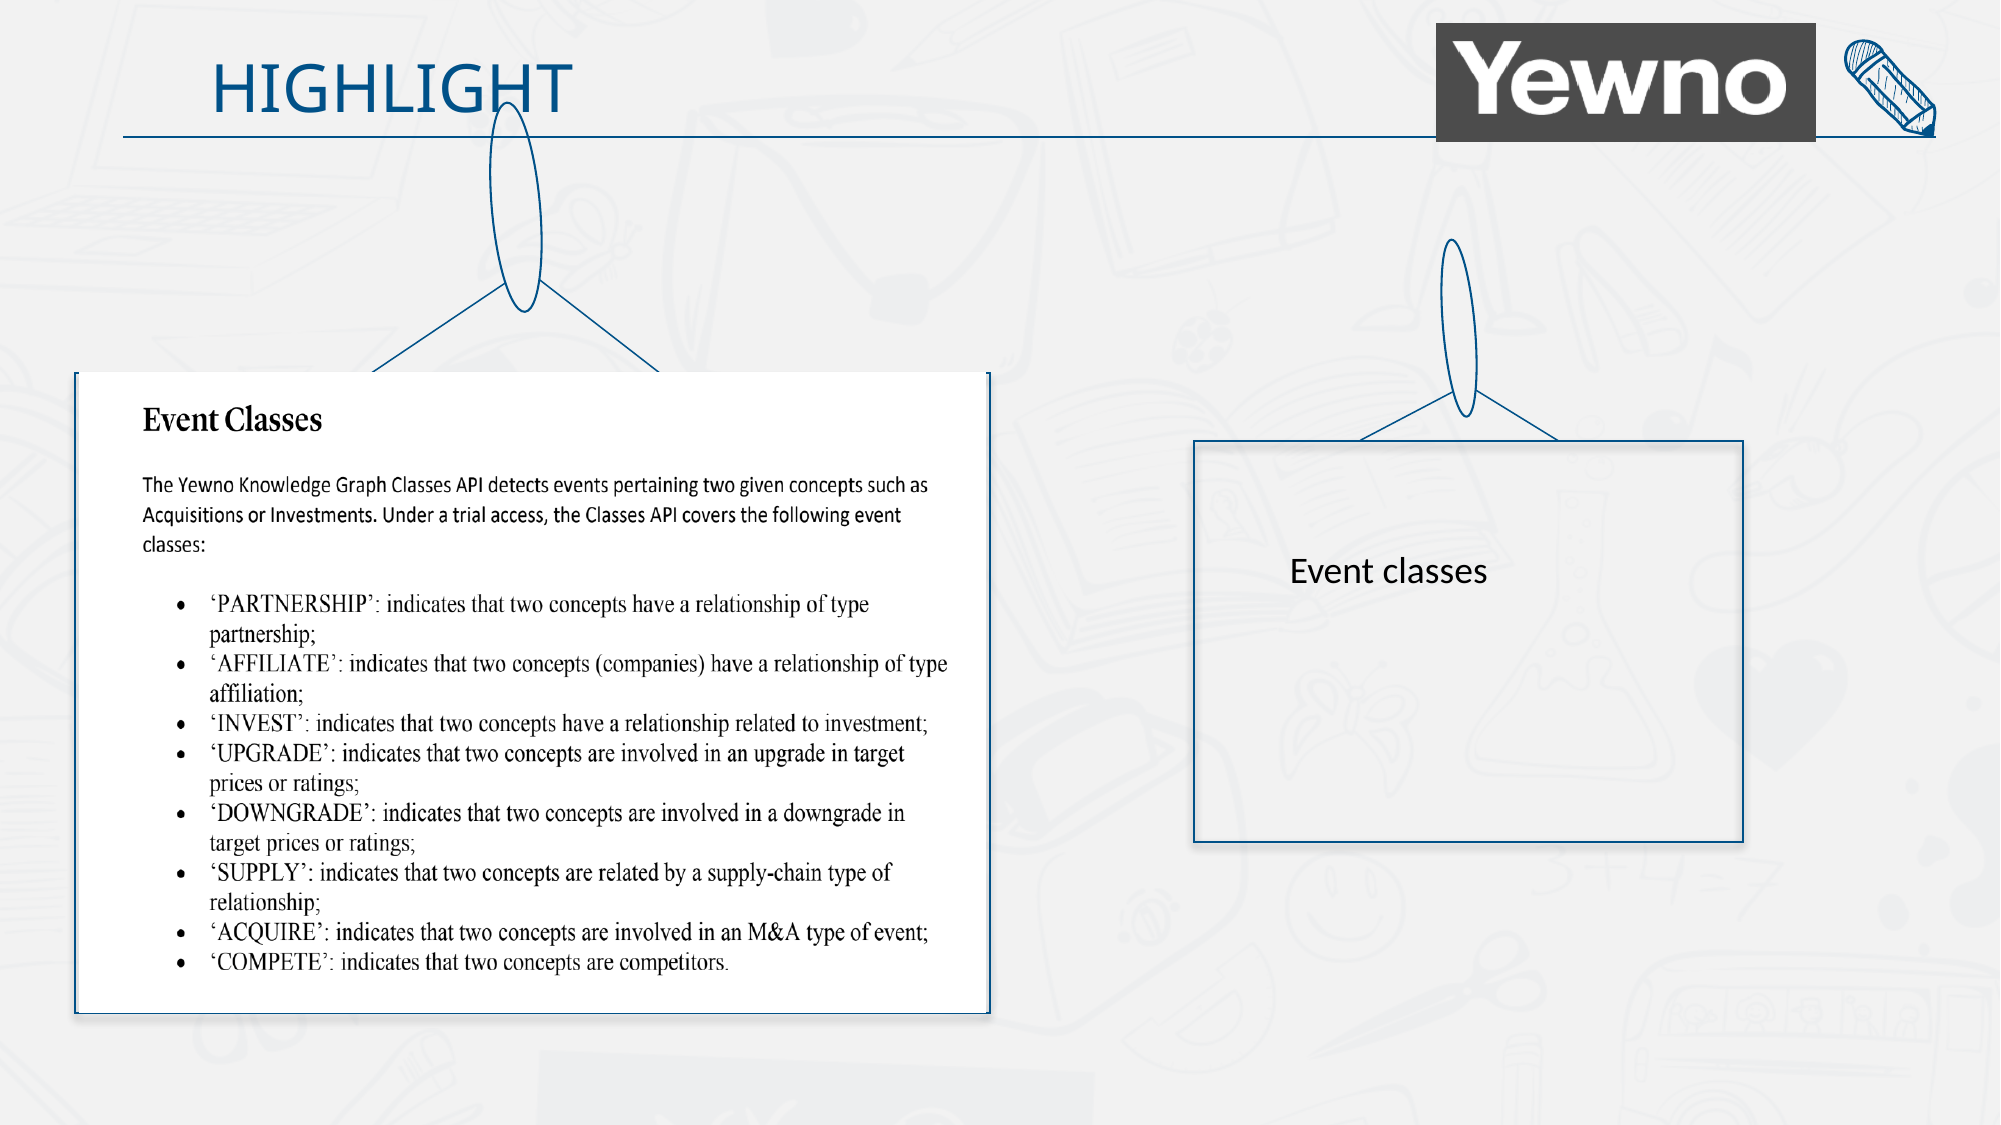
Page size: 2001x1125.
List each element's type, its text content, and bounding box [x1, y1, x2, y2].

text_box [75, 103, 991, 1014]
picture [1436, 23, 1816, 142]
picture [79, 372, 986, 1013]
text_box HIGHLIGHT [195, 48, 645, 103]
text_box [1194, 239, 1743, 843]
